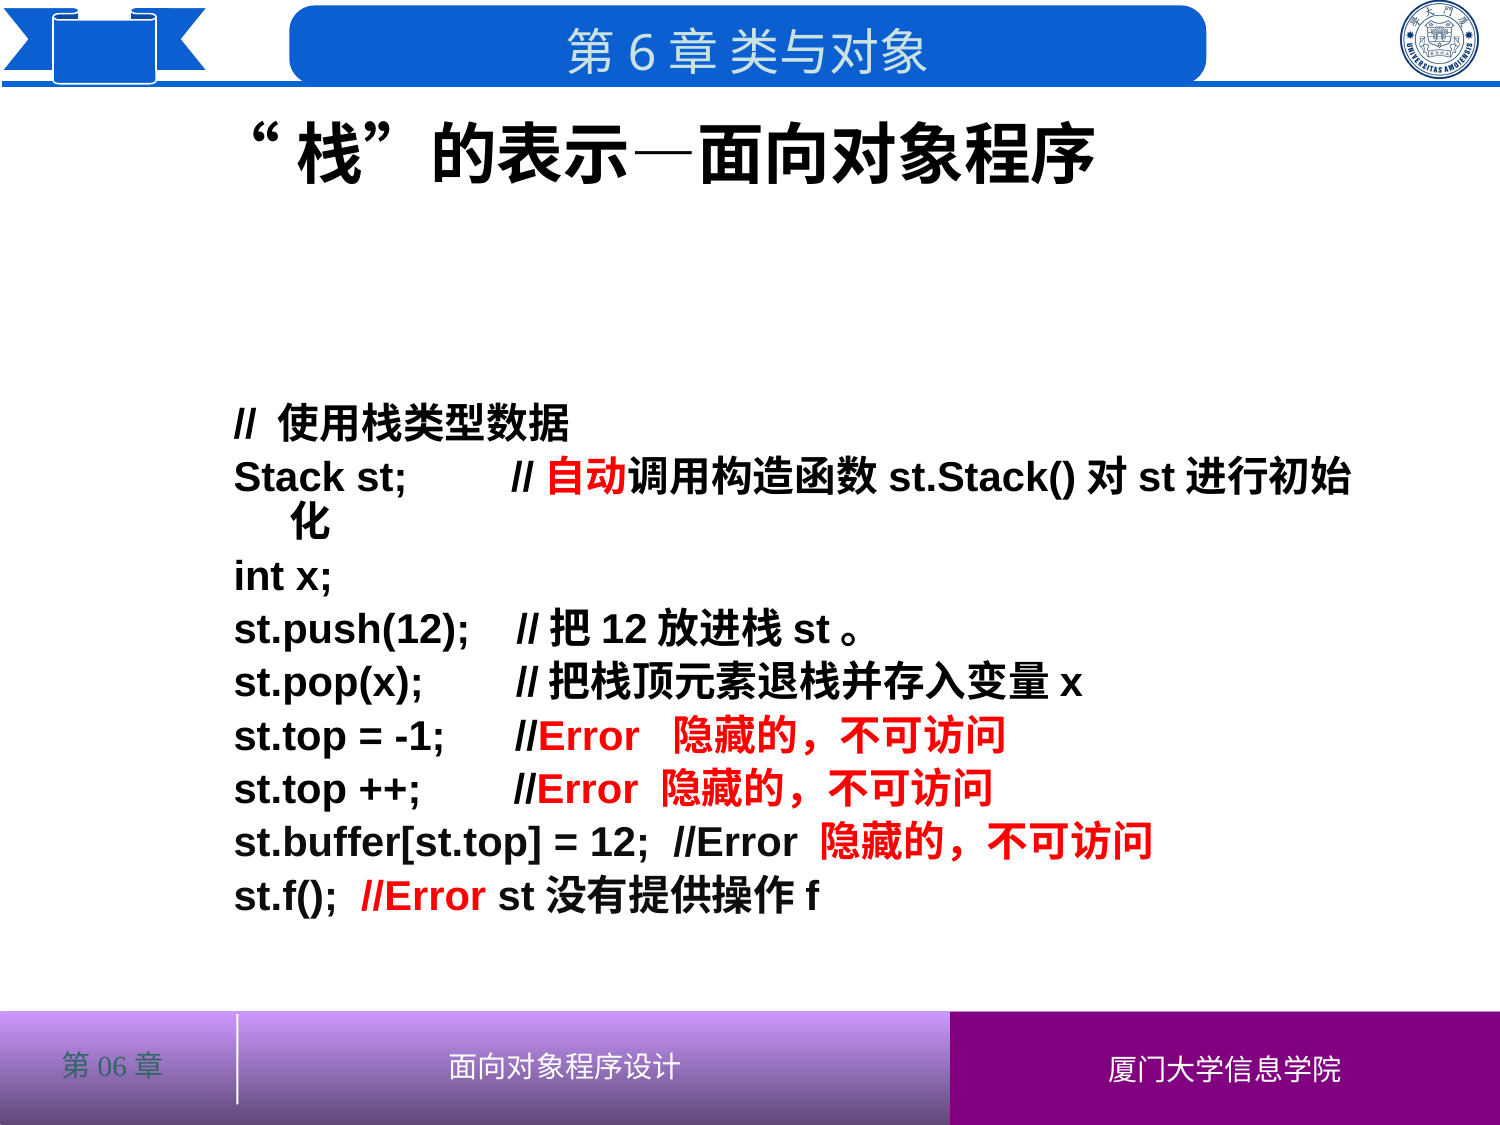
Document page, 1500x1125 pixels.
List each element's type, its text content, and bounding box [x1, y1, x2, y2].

picture [1399, 0, 1480, 80]
slide_number [249, 1024, 463, 1101]
list // 使用栈类型数据 Stack st; //自动调用构造函数st.Stack()对st进行初始化 int x; st.push(12); //把12放进栈st。 st.pop(x); //把栈顶元素退栈并存入变量x st.top = -1; //Error 隐藏的，不可访问 st.top ++; //Error 隐藏的，不可访问 st.buffer[st.top] = 12; //Error 隐藏的，不可访问 st.f(); //Error st没有提供操作f [218, 394, 1377, 870]
text_box “栈”的表示—面向对象程序 [199, 42, 1450, 261]
